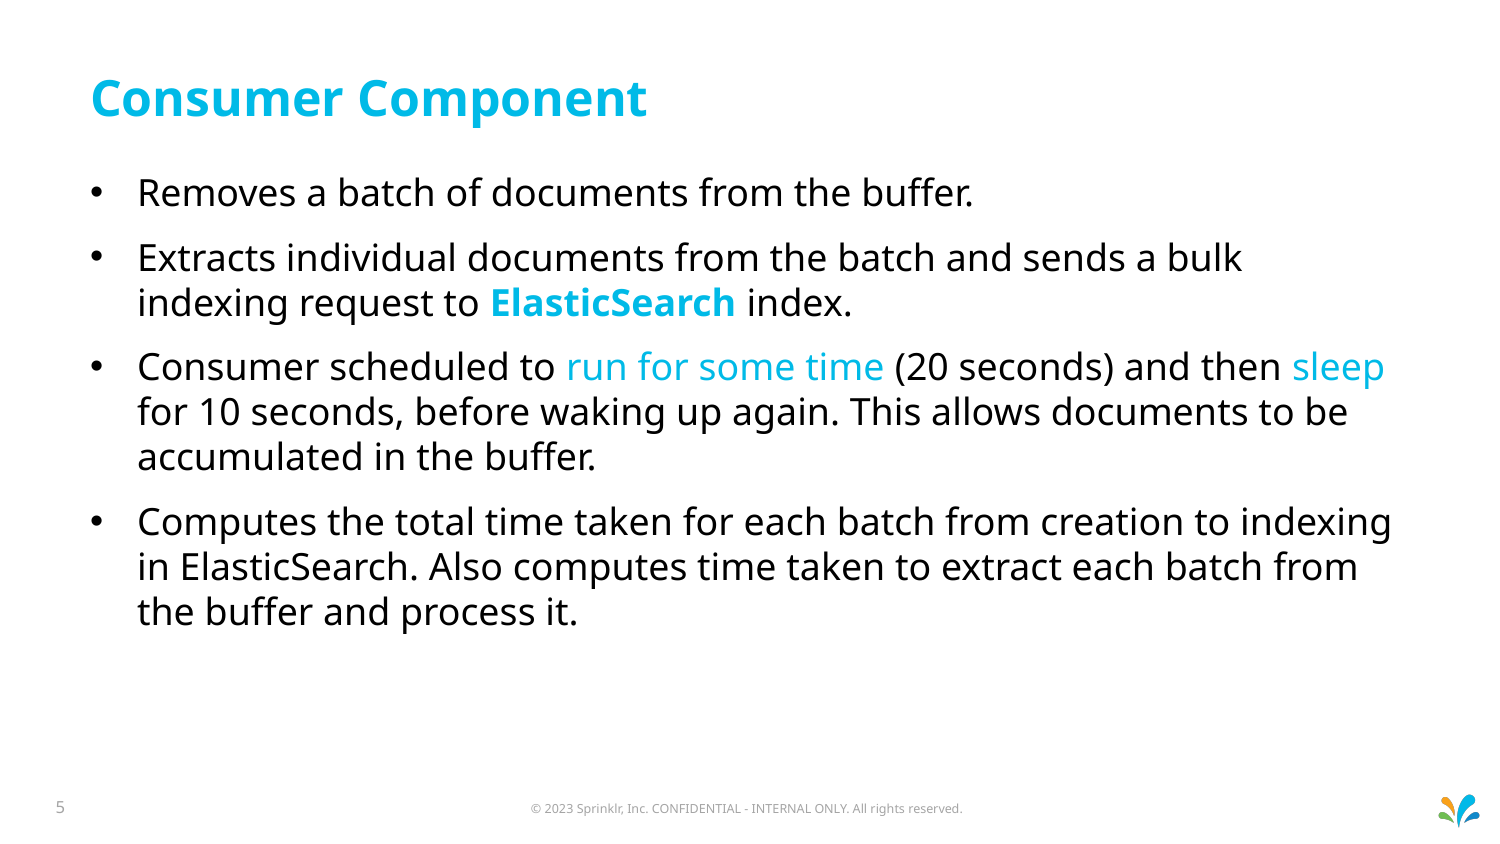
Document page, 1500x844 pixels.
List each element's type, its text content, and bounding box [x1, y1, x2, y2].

picture [1428, 780, 1490, 842]
list Removes a batch of documents from the buffer. Extracts individual documents from the batch and sends a bulk indexing request to ElasticSearch index. Consumer scheduled to run for some time (20 seconds) and then sleep for 10 seconds, before waking up again. This allows documents to be accumulated in the buffer. Computes the total time taken for each batch from creation to indexing in ElasticSearch. Also computes time taken to extract each batch from the buffer and process it. [75, 161, 1414, 794]
text_box © 2023 Sprinklr, Inc. CONFIDENTIAL - INTERNAL ONLY. All rights reserved. [474, 793, 1026, 824]
title Consumer Component [75, 53, 1425, 140]
